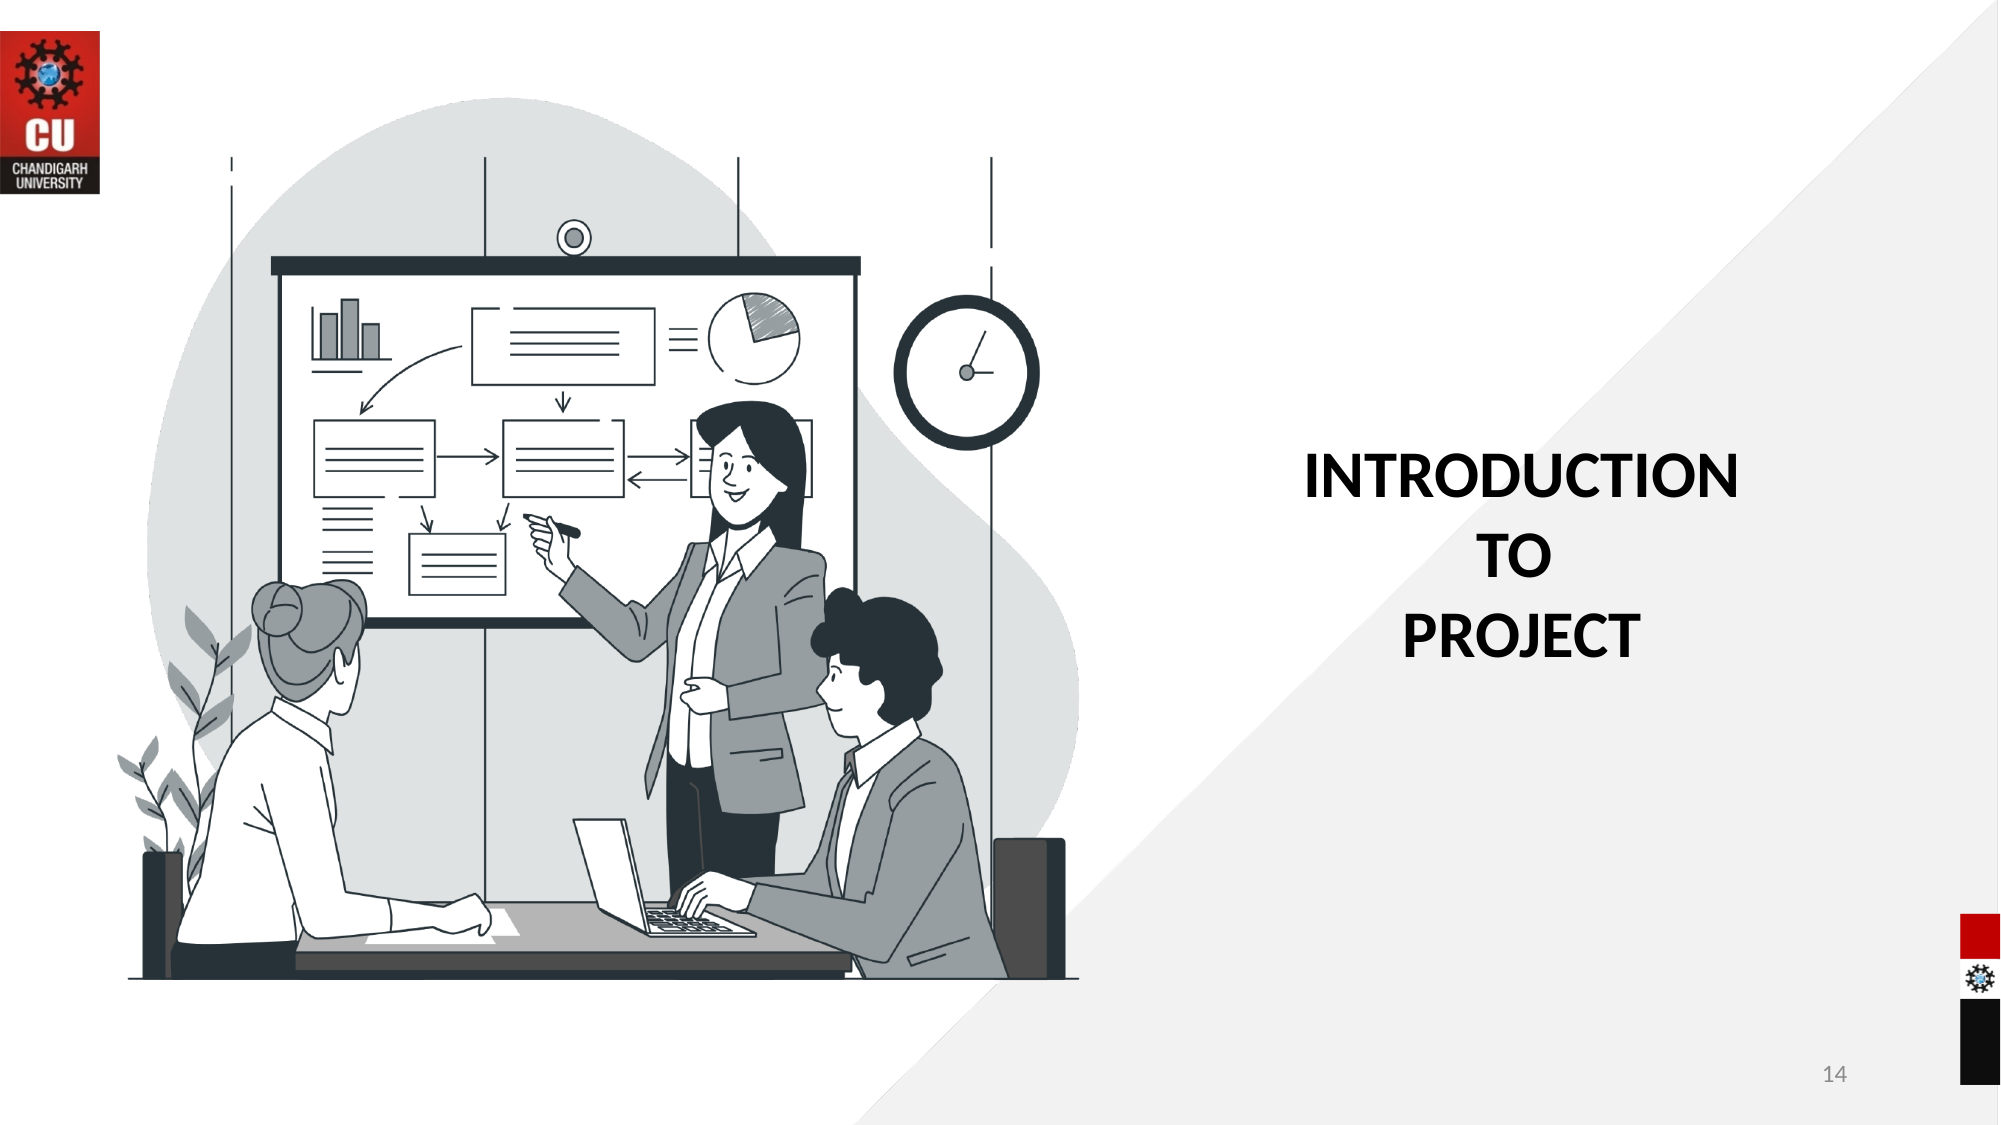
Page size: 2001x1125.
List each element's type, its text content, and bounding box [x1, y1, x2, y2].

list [101, 44, 1094, 1103]
picture [0, 0, 2001, 1125]
text_box INTRODUCTION TO PROJECT [1182, 423, 1863, 678]
slide_number 14 [1412, 1042, 1863, 1103]
